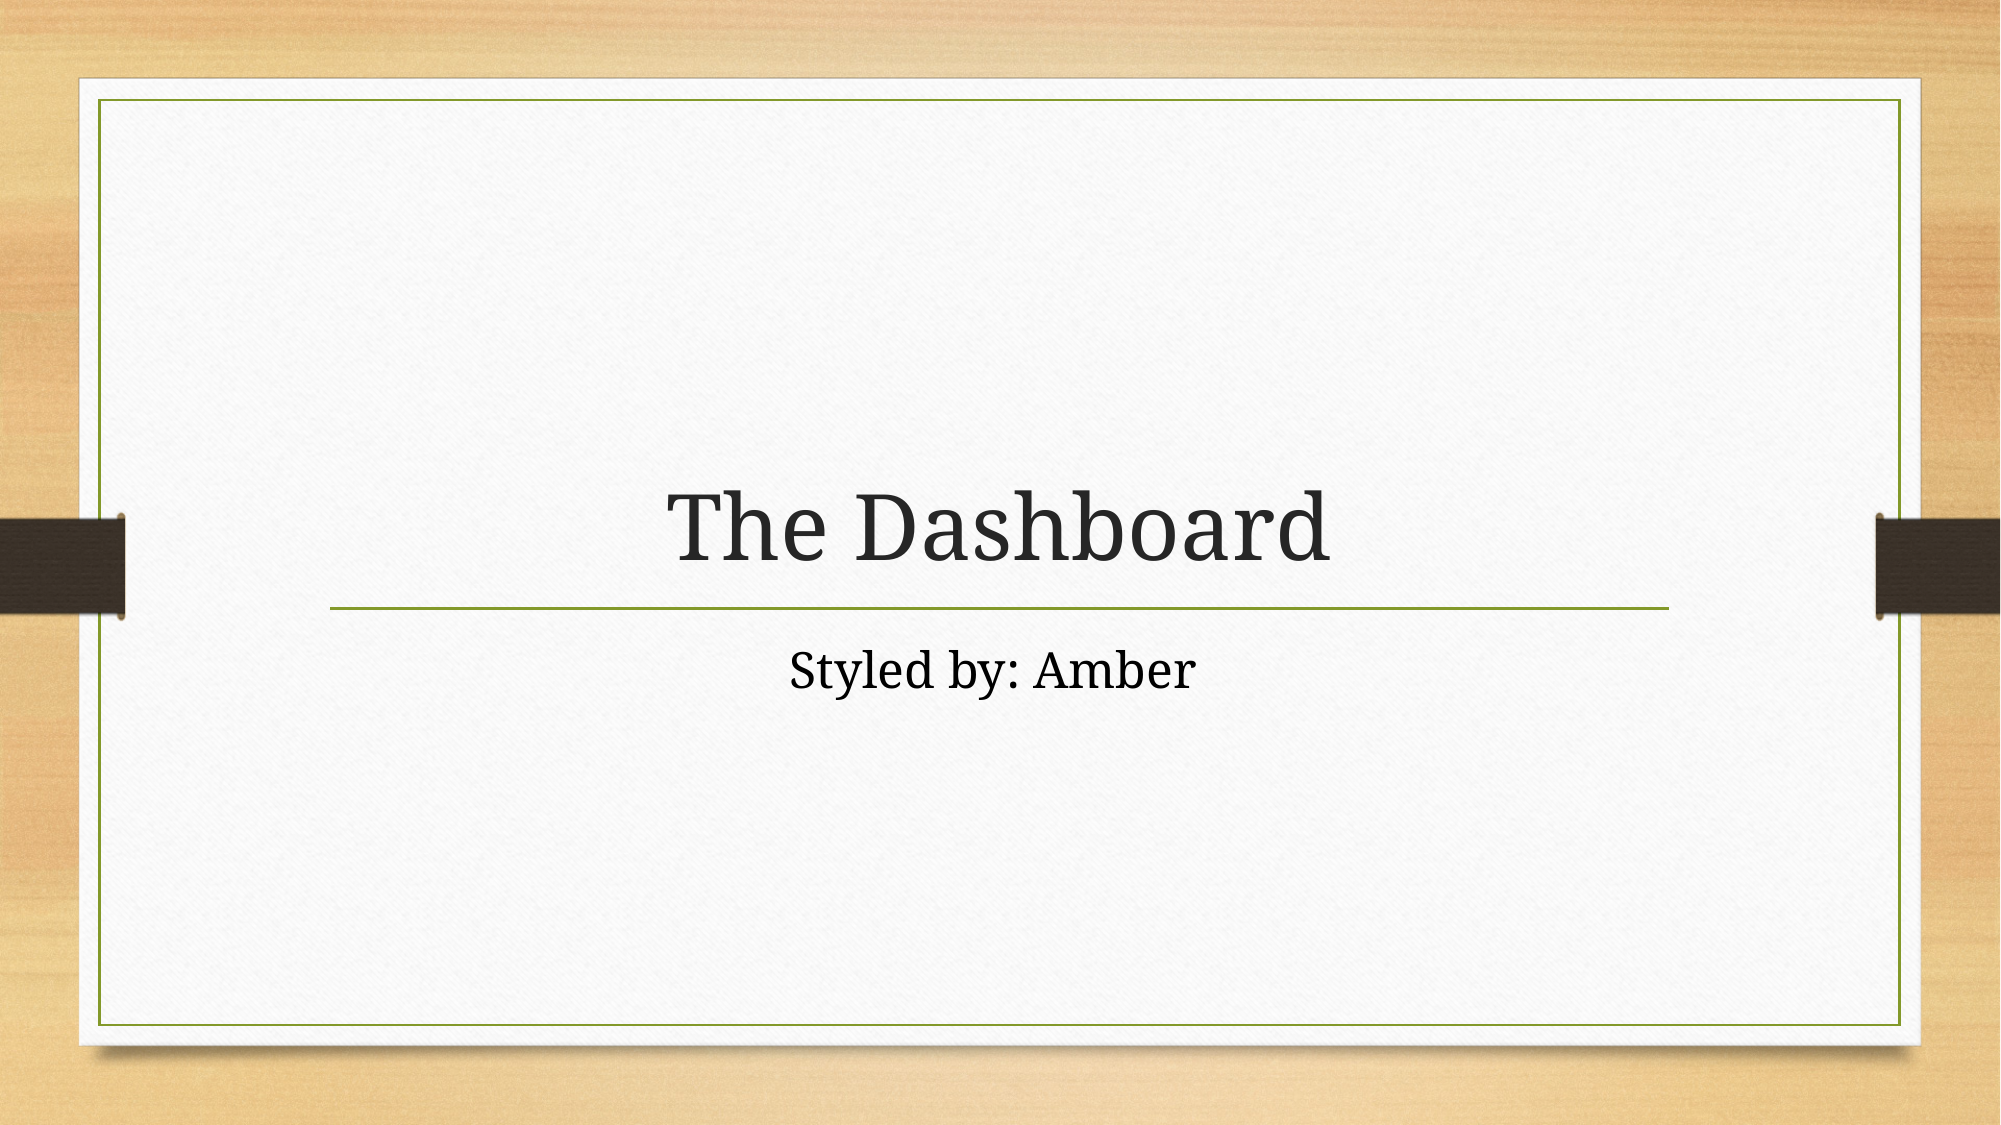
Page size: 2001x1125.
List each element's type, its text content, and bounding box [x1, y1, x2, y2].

picture [0, 0, 2001, 1125]
title The Dashboard [330, 287, 1669, 587]
list Styled by: Amber [330, 630, 1669, 788]
